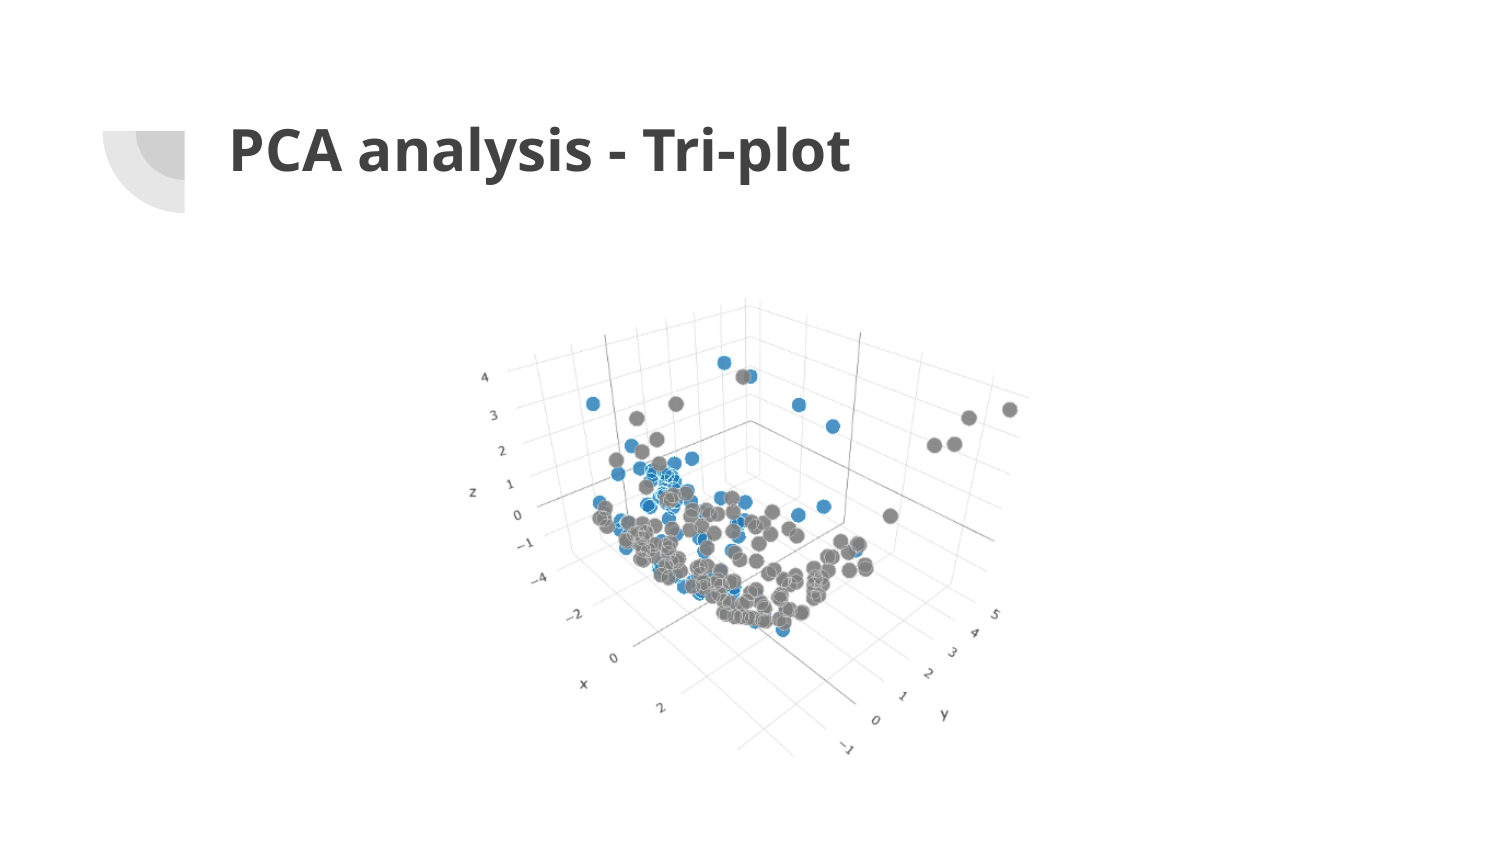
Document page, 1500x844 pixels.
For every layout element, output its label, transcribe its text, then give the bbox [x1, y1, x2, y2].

title PCA analysis - Tri-plot [213, 98, 1368, 263]
picture [384, 274, 1196, 770]
